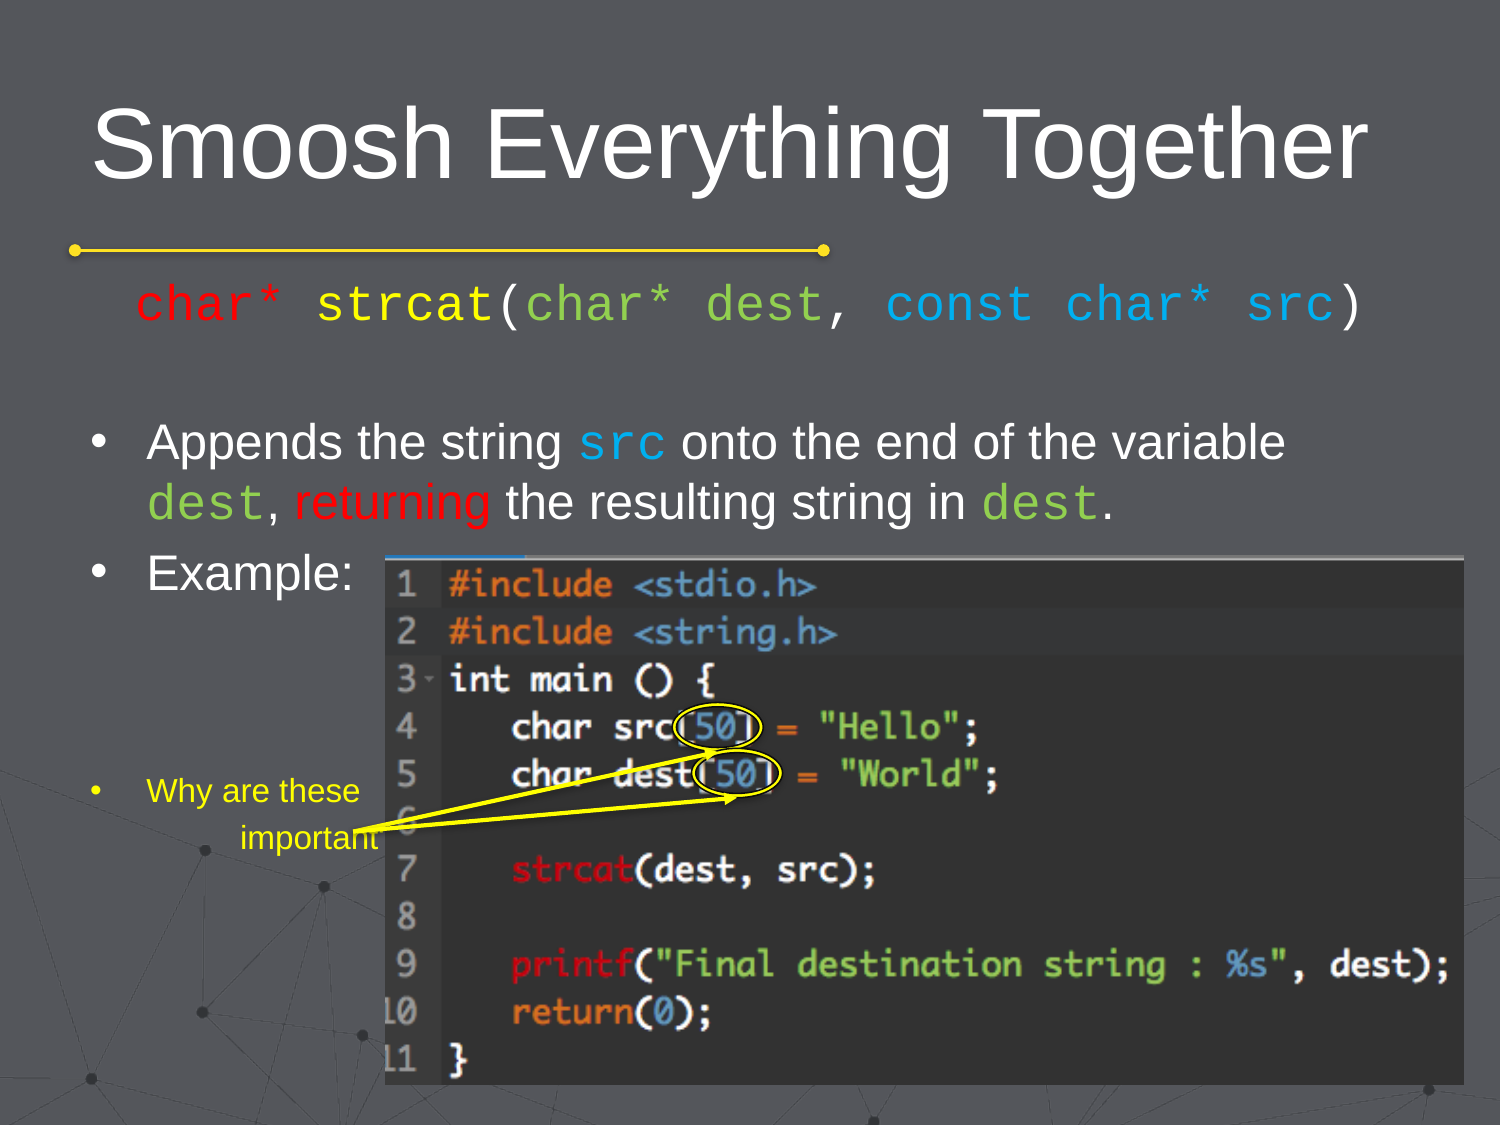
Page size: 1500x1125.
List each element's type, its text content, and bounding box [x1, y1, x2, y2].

picture [385, 555, 1465, 1085]
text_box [352, 726, 673, 772]
list char* strcat(char* dest, const char* src) Appends the string src onto the end of the variable dest, returning the resulting string in dest. Example: Why are these important? [75, 262, 1425, 967]
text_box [352, 772, 692, 832]
title Smoosh Everything Together [75, 45, 1425, 233]
